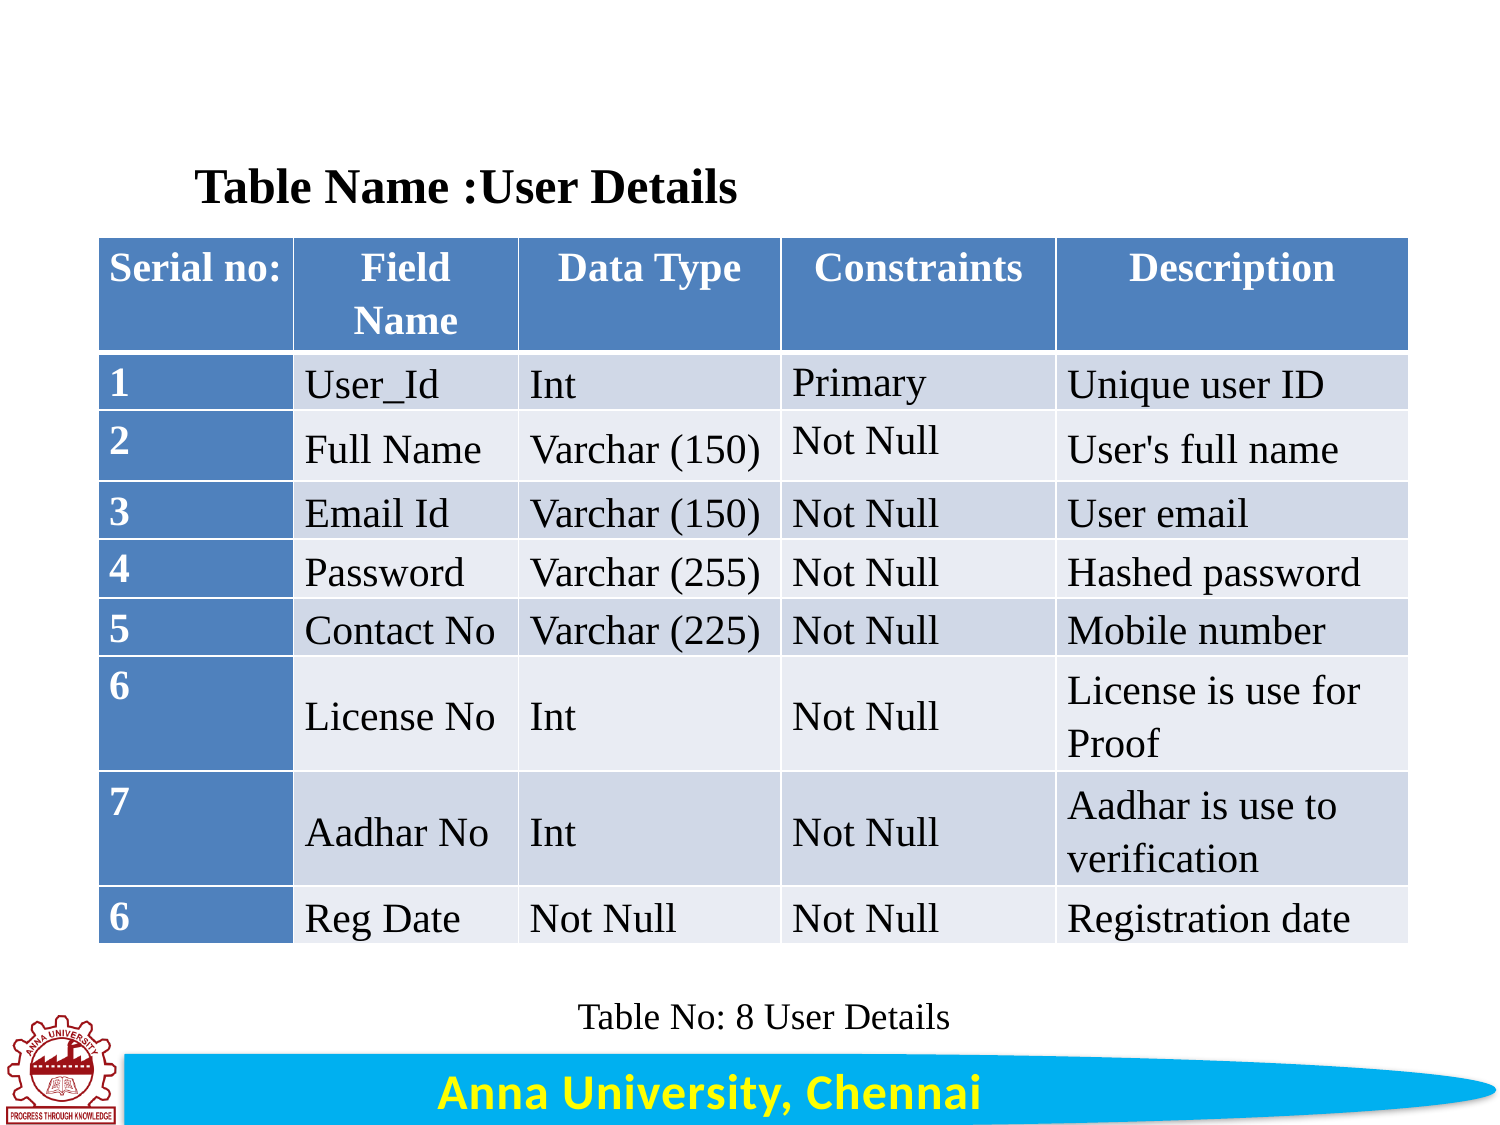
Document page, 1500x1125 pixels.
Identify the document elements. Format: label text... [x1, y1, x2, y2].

table_cell Not Null [782, 657, 1055, 770]
table_cell 1 [99, 355, 293, 409]
table_cell License No [294, 657, 518, 770]
table_header Description [1057, 238, 1408, 350]
table_cell Contact No [294, 599, 518, 655]
table_header Constraints [782, 238, 1055, 350]
table_cell Varchar (150) [519, 411, 780, 480]
table_cell Not Null [782, 411, 1055, 480]
table_cell Varchar (225) [519, 599, 780, 655]
table_cell Reg Date [294, 887, 518, 943]
table_cell Varchar (255) [519, 540, 780, 597]
table_cell Not Null [519, 887, 780, 943]
table_cell Primary [782, 355, 1055, 409]
table_cell Password [294, 540, 518, 597]
table_cell Not Null [782, 540, 1055, 597]
text_box Table Name :User Details [57, 137, 875, 222]
table_cell Not Null [782, 772, 1055, 885]
table_cell Hashed password [1057, 540, 1408, 597]
table_cell User's full name [1057, 411, 1408, 480]
table_cell Int [519, 355, 780, 409]
table_cell 3 [99, 482, 293, 538]
table_cell Int [519, 657, 780, 770]
table_cell Not Null [782, 887, 1055, 943]
table_cell 6 [99, 887, 293, 943]
table_cell Aadhar No [294, 772, 518, 885]
table_cell 6 [99, 657, 293, 770]
table_cell 5 [99, 599, 293, 655]
table_cell Not Null [782, 482, 1055, 538]
table_cell Full Name [294, 411, 518, 480]
table_cell Aadhar is use to verification [1057, 772, 1408, 885]
table_cell Email Id [294, 482, 518, 538]
table_cell Not Null [782, 599, 1055, 655]
text_box Table No: 8 User Details [387, 977, 1141, 1045]
table_header Field Name [294, 238, 518, 350]
table_header Serial no: [99, 238, 293, 350]
table_cell Mobile number [1057, 599, 1408, 655]
table_cell 4 [99, 540, 293, 597]
picture [5, 1014, 117, 1125]
table_cell Registration date [1057, 887, 1408, 943]
table_cell Varchar (150) [519, 482, 780, 538]
table_header Data Type [519, 238, 780, 350]
table_cell License is use for Proof [1057, 657, 1408, 770]
table_cell Int [519, 772, 780, 885]
table_cell Unique user ID [1057, 355, 1408, 409]
table_cell 2 [99, 411, 293, 480]
table_cell User email [1057, 482, 1408, 538]
table_cell 7 [99, 772, 293, 885]
table_cell User_Id [294, 355, 518, 409]
text_box Anna University, Chennai [124, 1053, 1497, 1125]
